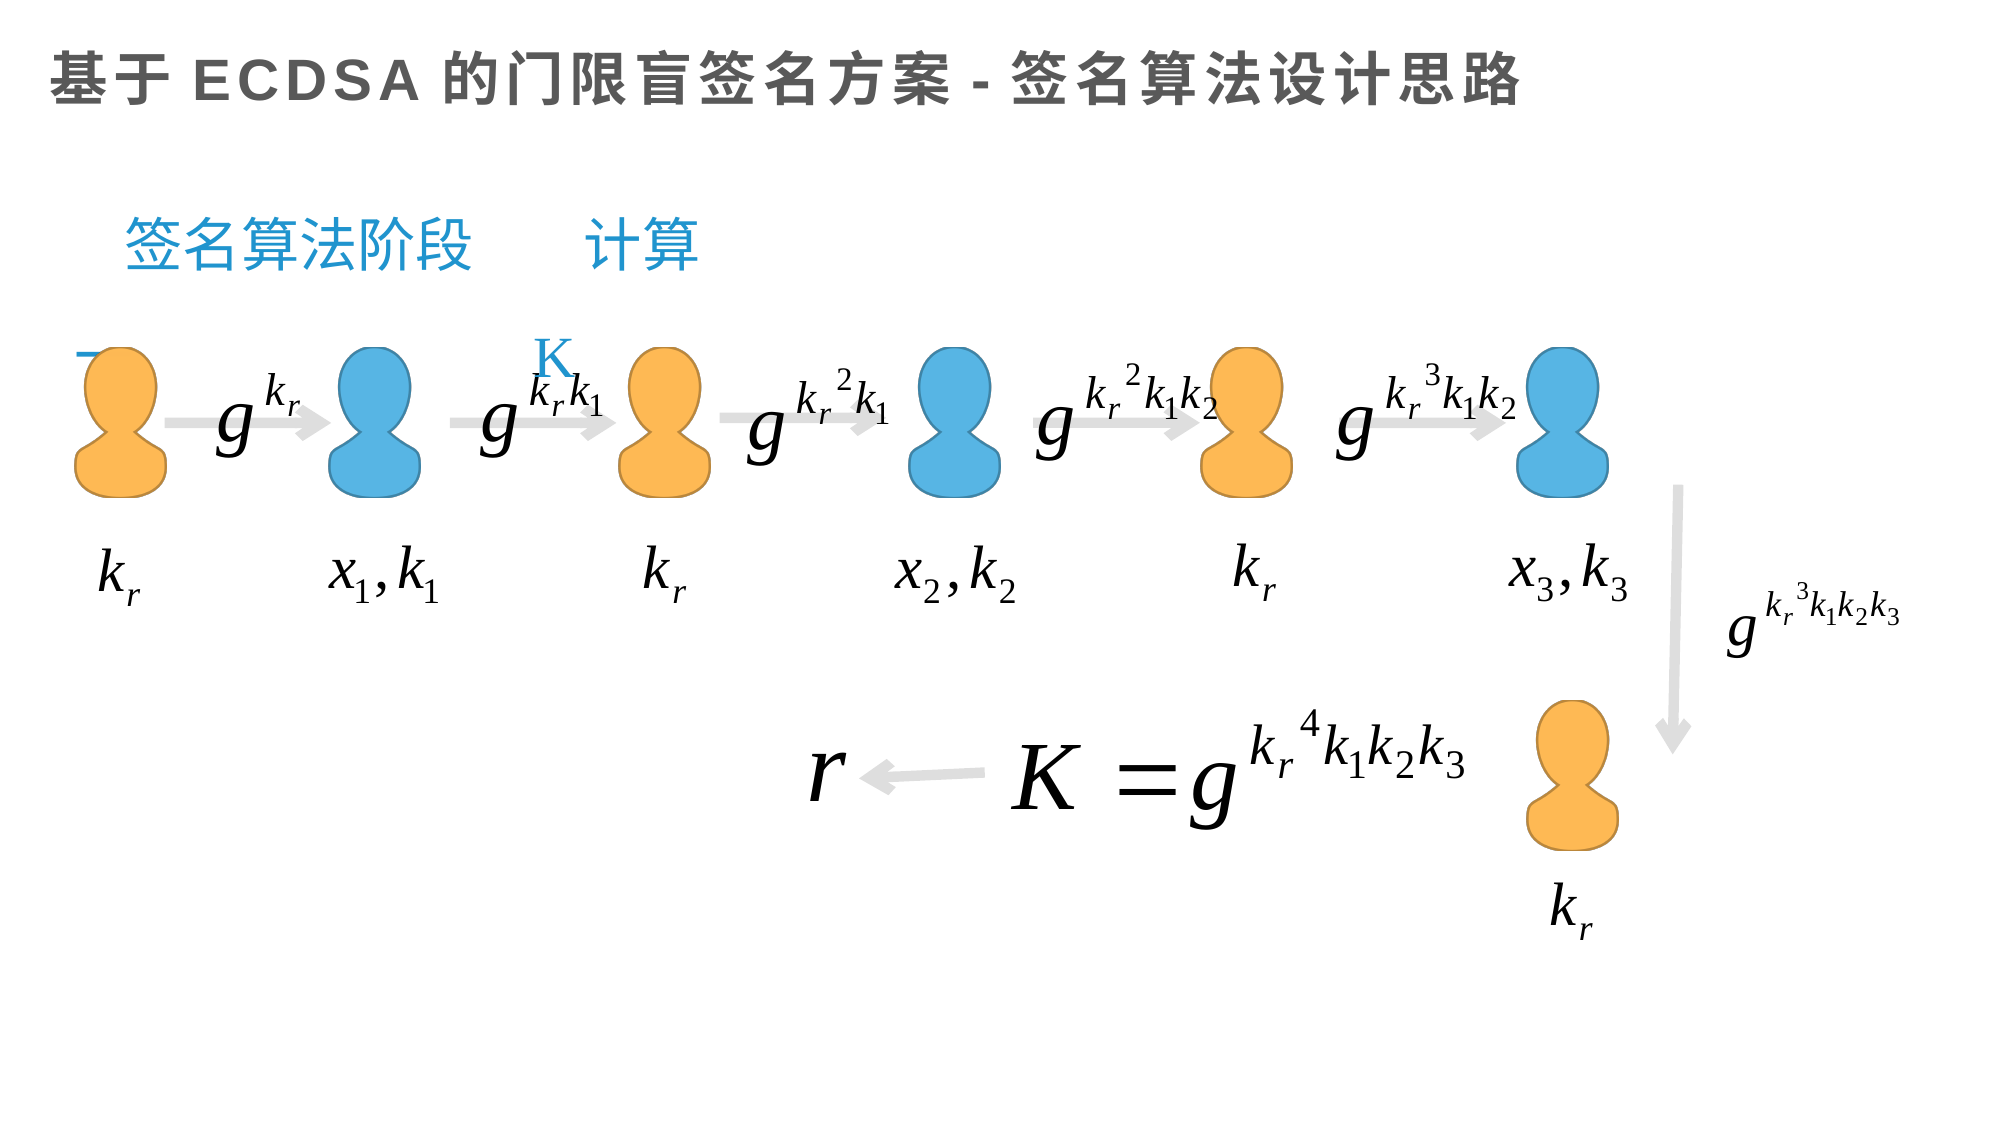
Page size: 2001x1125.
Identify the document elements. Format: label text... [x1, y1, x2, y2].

picture [1171, 347, 1322, 498]
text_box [1223, 524, 1290, 612]
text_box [883, 527, 1026, 615]
picture [1497, 700, 1648, 851]
text_box 签名算法阶段一 [59, 158, 498, 285]
picture [45, 347, 196, 498]
picture [879, 347, 1030, 498]
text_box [200, 355, 325, 422]
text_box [790, 732, 868, 819]
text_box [200, 423, 325, 475]
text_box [731, 350, 909, 483]
picture [589, 347, 740, 498]
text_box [633, 527, 700, 615]
picture [1487, 347, 1638, 498]
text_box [465, 355, 622, 475]
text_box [317, 527, 450, 615]
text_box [1497, 524, 1636, 617]
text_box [1715, 568, 1915, 671]
picture [299, 347, 450, 498]
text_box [87, 529, 154, 617]
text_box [994, 687, 1488, 851]
text_box 计算K [519, 158, 722, 285]
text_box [1020, 345, 1237, 478]
title 基于ECDSA的门限盲签名方案-签名算法设计思路 [34, 19, 1966, 136]
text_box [859, 772, 985, 779]
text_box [1321, 345, 1537, 478]
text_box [1672, 484, 1679, 755]
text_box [1540, 864, 1607, 952]
